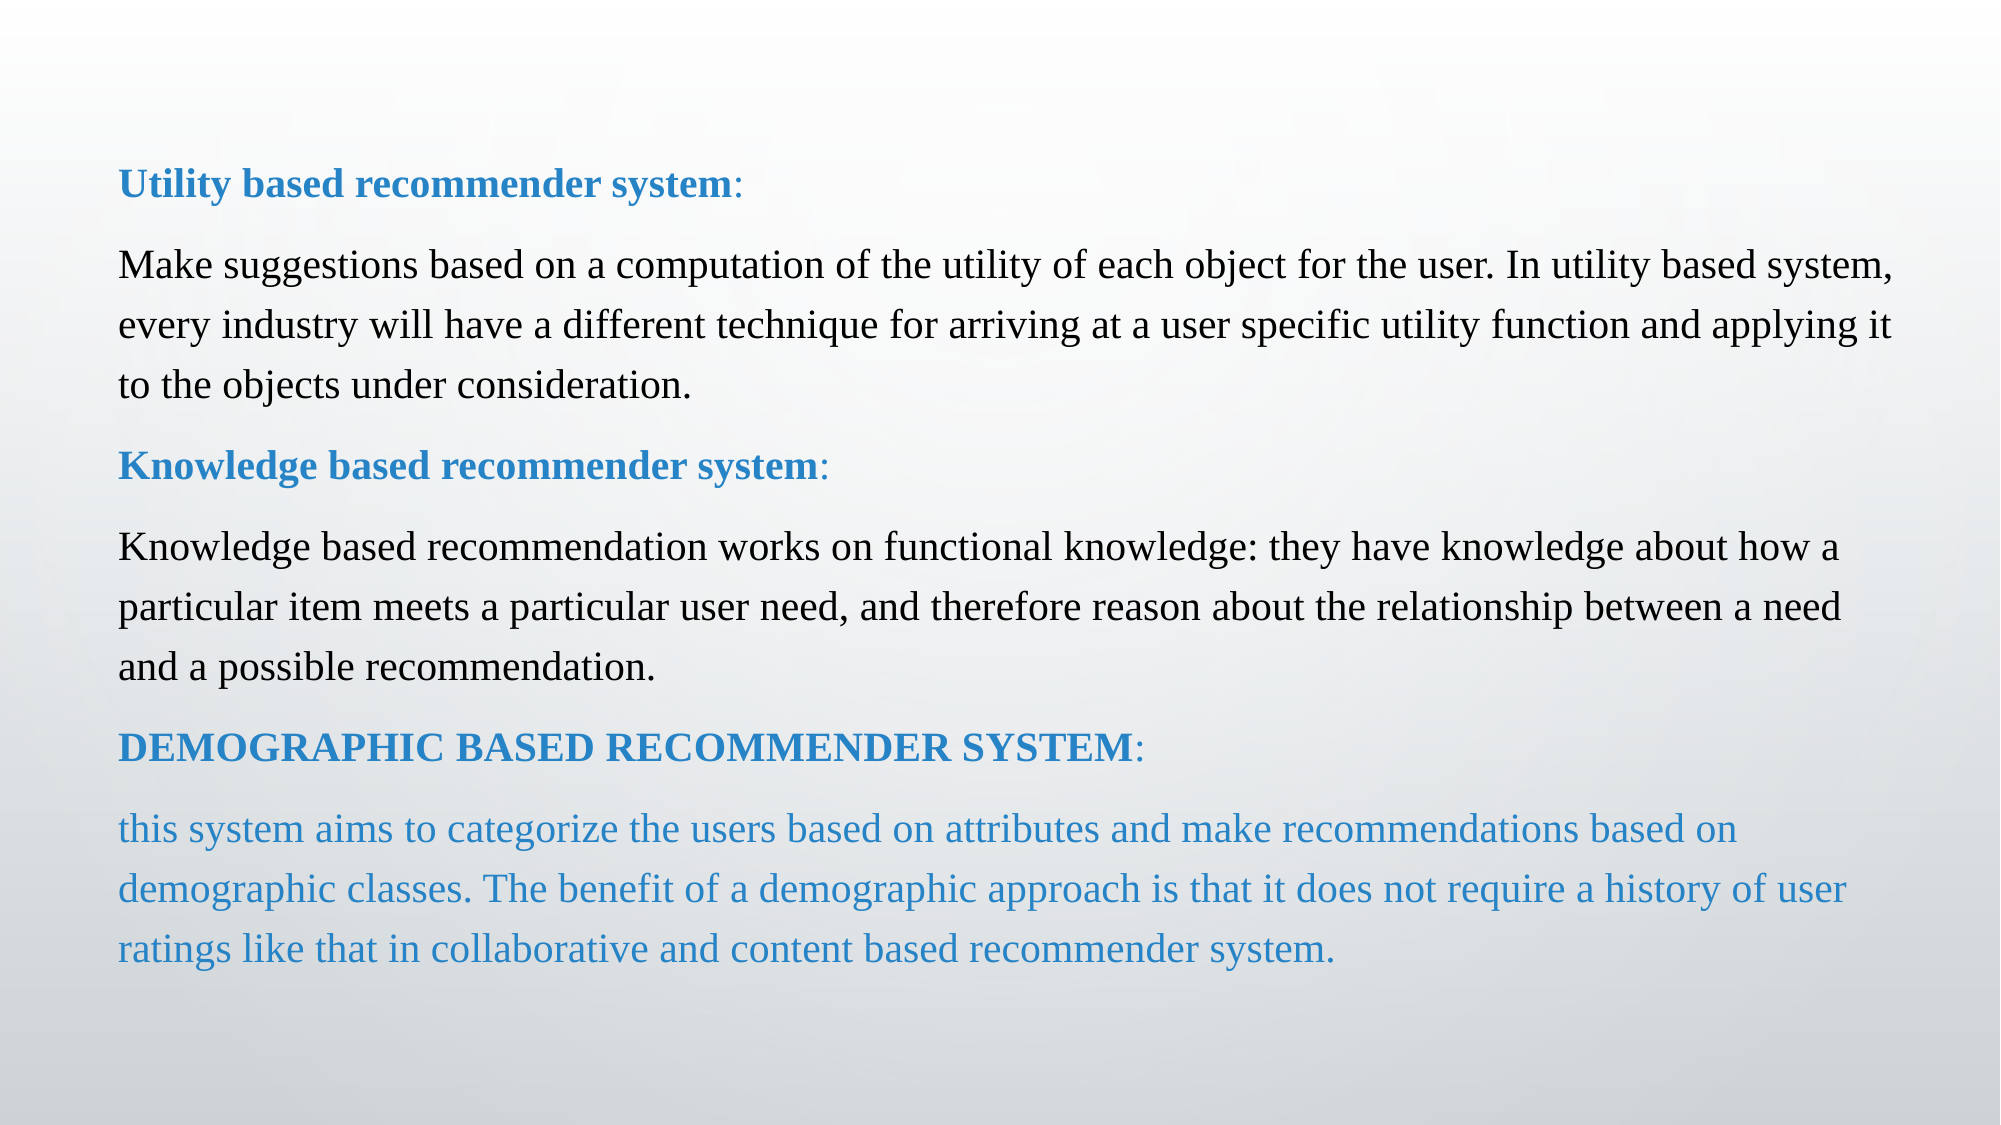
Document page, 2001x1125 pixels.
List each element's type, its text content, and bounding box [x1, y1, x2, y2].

list Utility based recommender system: Make suggestions based on a computation of the utility of each object for the user. In utility based system, every industry will have a different technique for arriving at a user specific utility function and applying it to the objects under consideration. Knowledge based recommender system: Knowledge based recommendation works on functional knowledge: they have knowledge about how a particular item meets a particular user need, and therefore reason about the relationship between a need and a possible recommendation. DEMOGRAPHIC BASED RECOMMENDER SYSTEM: this system aims to categorize the users based on attributes and make recommendations based on demographic classes. The benefit of a demographic approach is that it does not require a history of user ratings like that in collaborative and content based recommender system. [103, 67, 1912, 1013]
